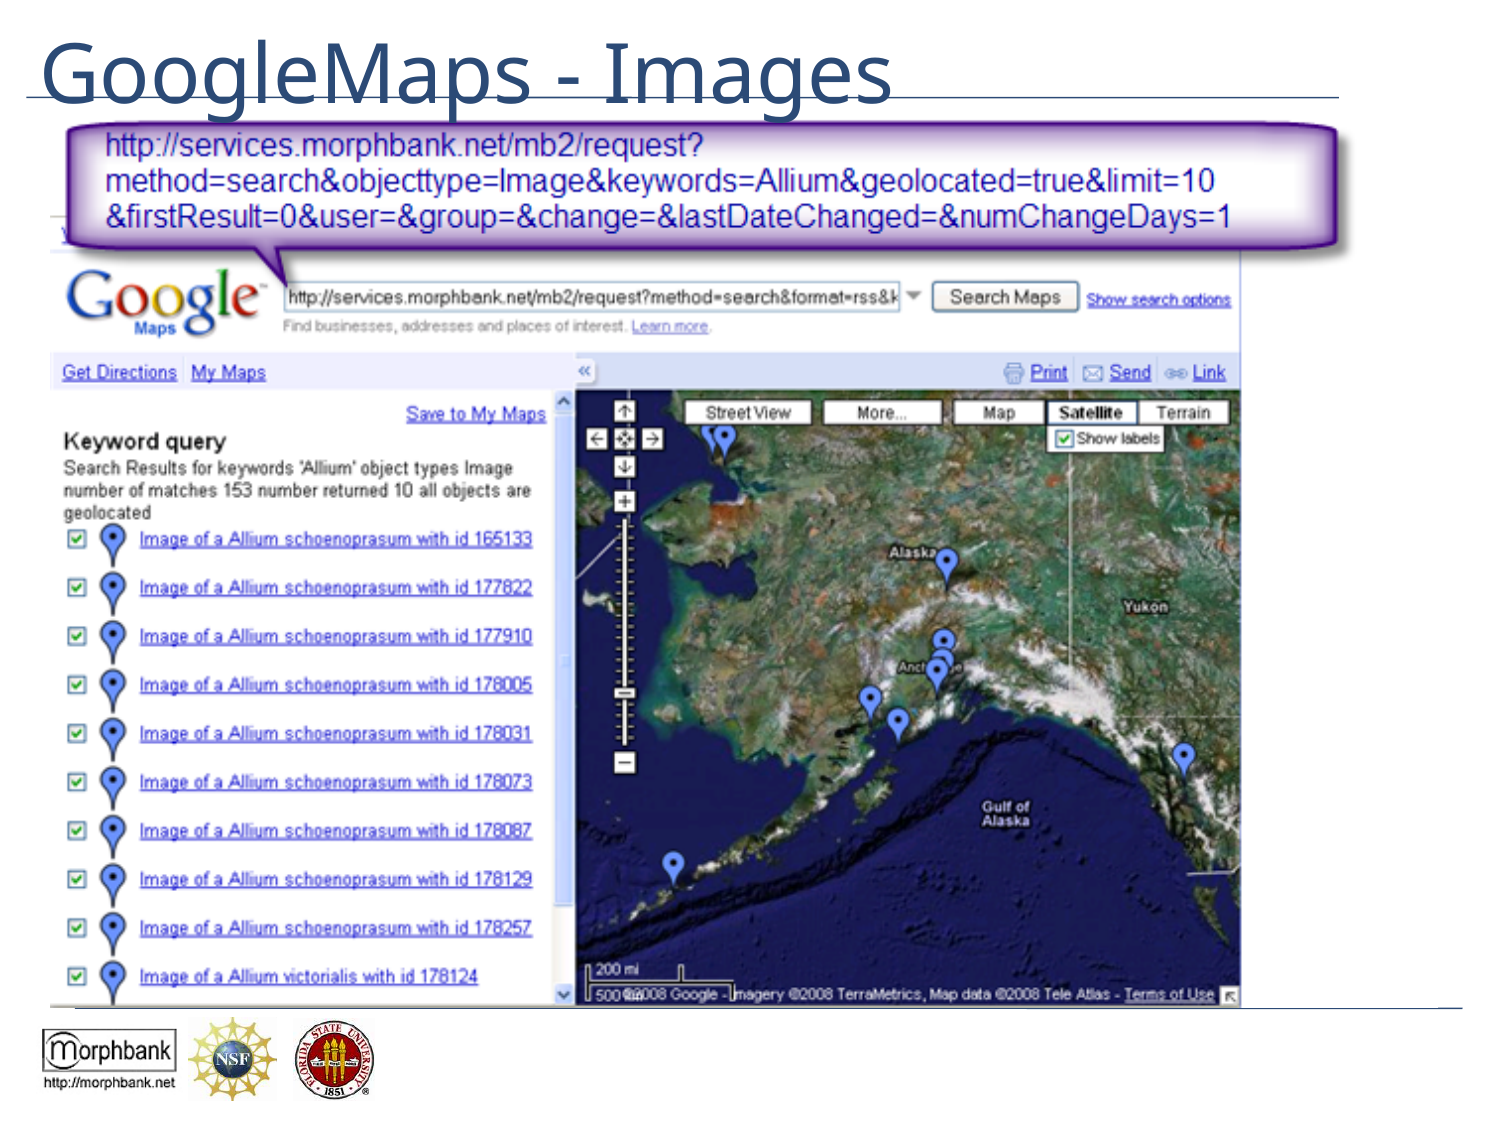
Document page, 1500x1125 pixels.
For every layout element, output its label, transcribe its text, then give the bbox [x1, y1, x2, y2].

picture [293, 1018, 375, 1101]
picture [49, 104, 1438, 1008]
picture [188, 1017, 277, 1101]
title GoogleMaps - Images [0, 29, 1263, 111]
picture [36, 1024, 183, 1095]
